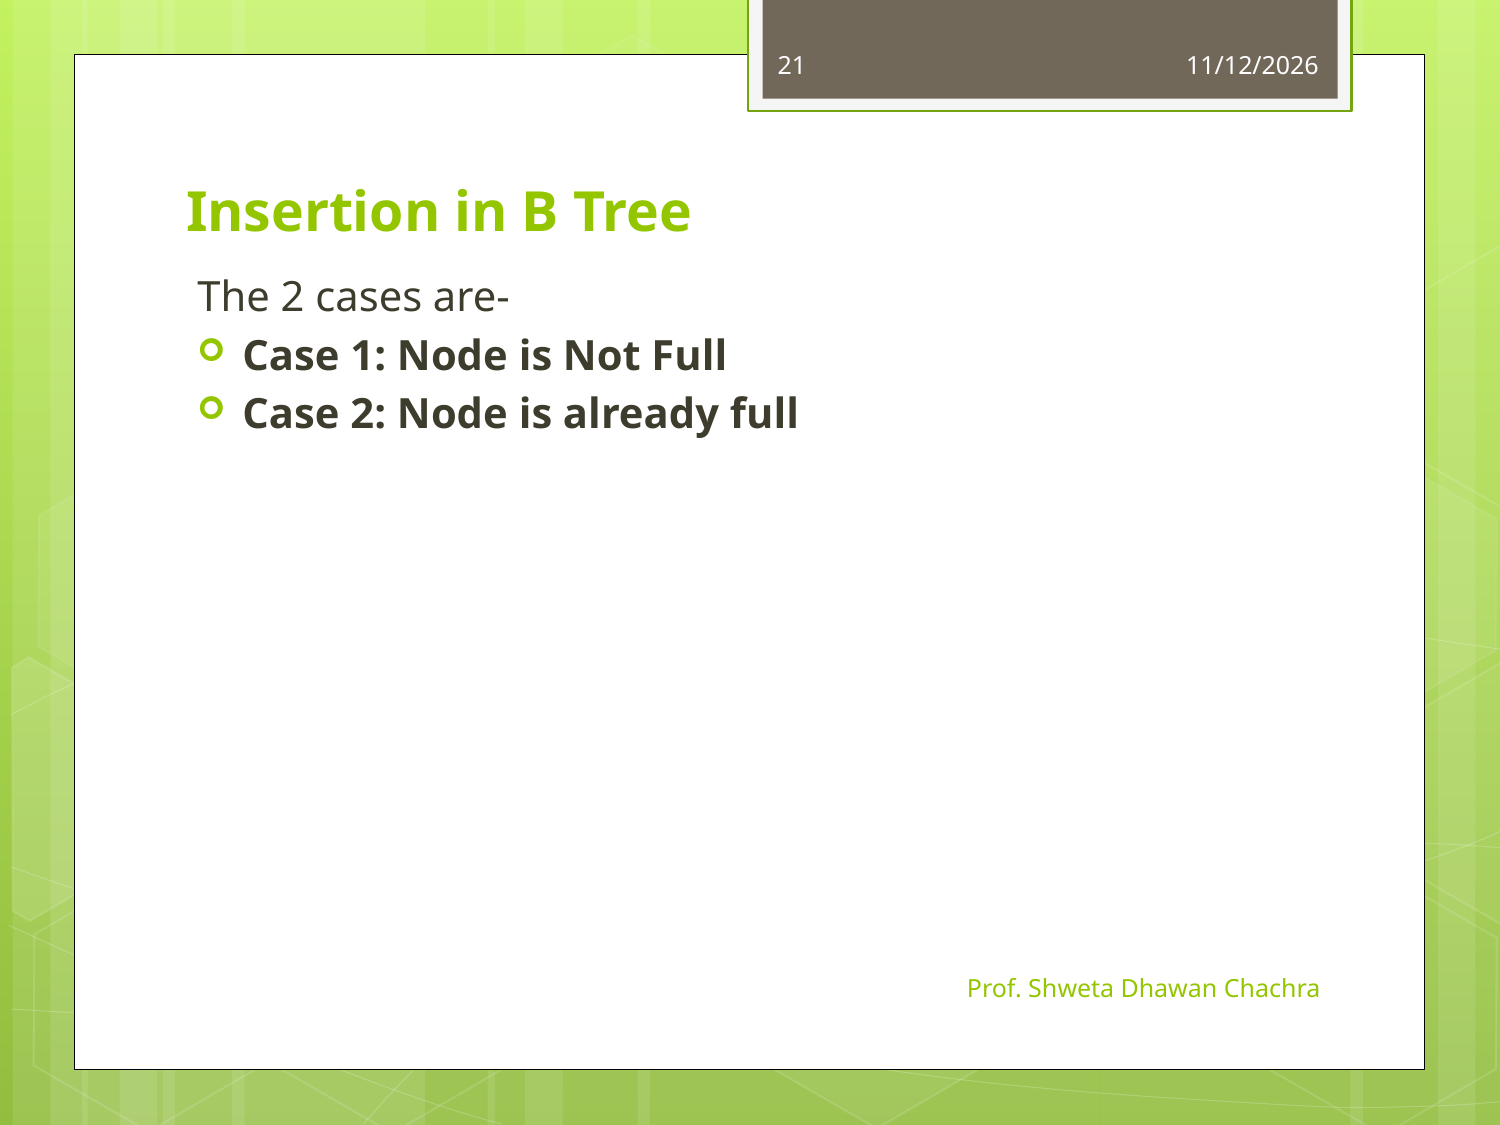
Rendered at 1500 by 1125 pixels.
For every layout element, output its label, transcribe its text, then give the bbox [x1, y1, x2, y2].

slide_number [983, 36, 1334, 97]
list The 2 cases are- Case 1: Node is Not Full Case 2: Node is already full [171, 262, 1283, 957]
title Insertion in B Tree [171, 168, 1324, 250]
slide_number 21 [762, 36, 982, 97]
footer Prof. Shweta Dhawan Chachra [761, 960, 1336, 1020]
